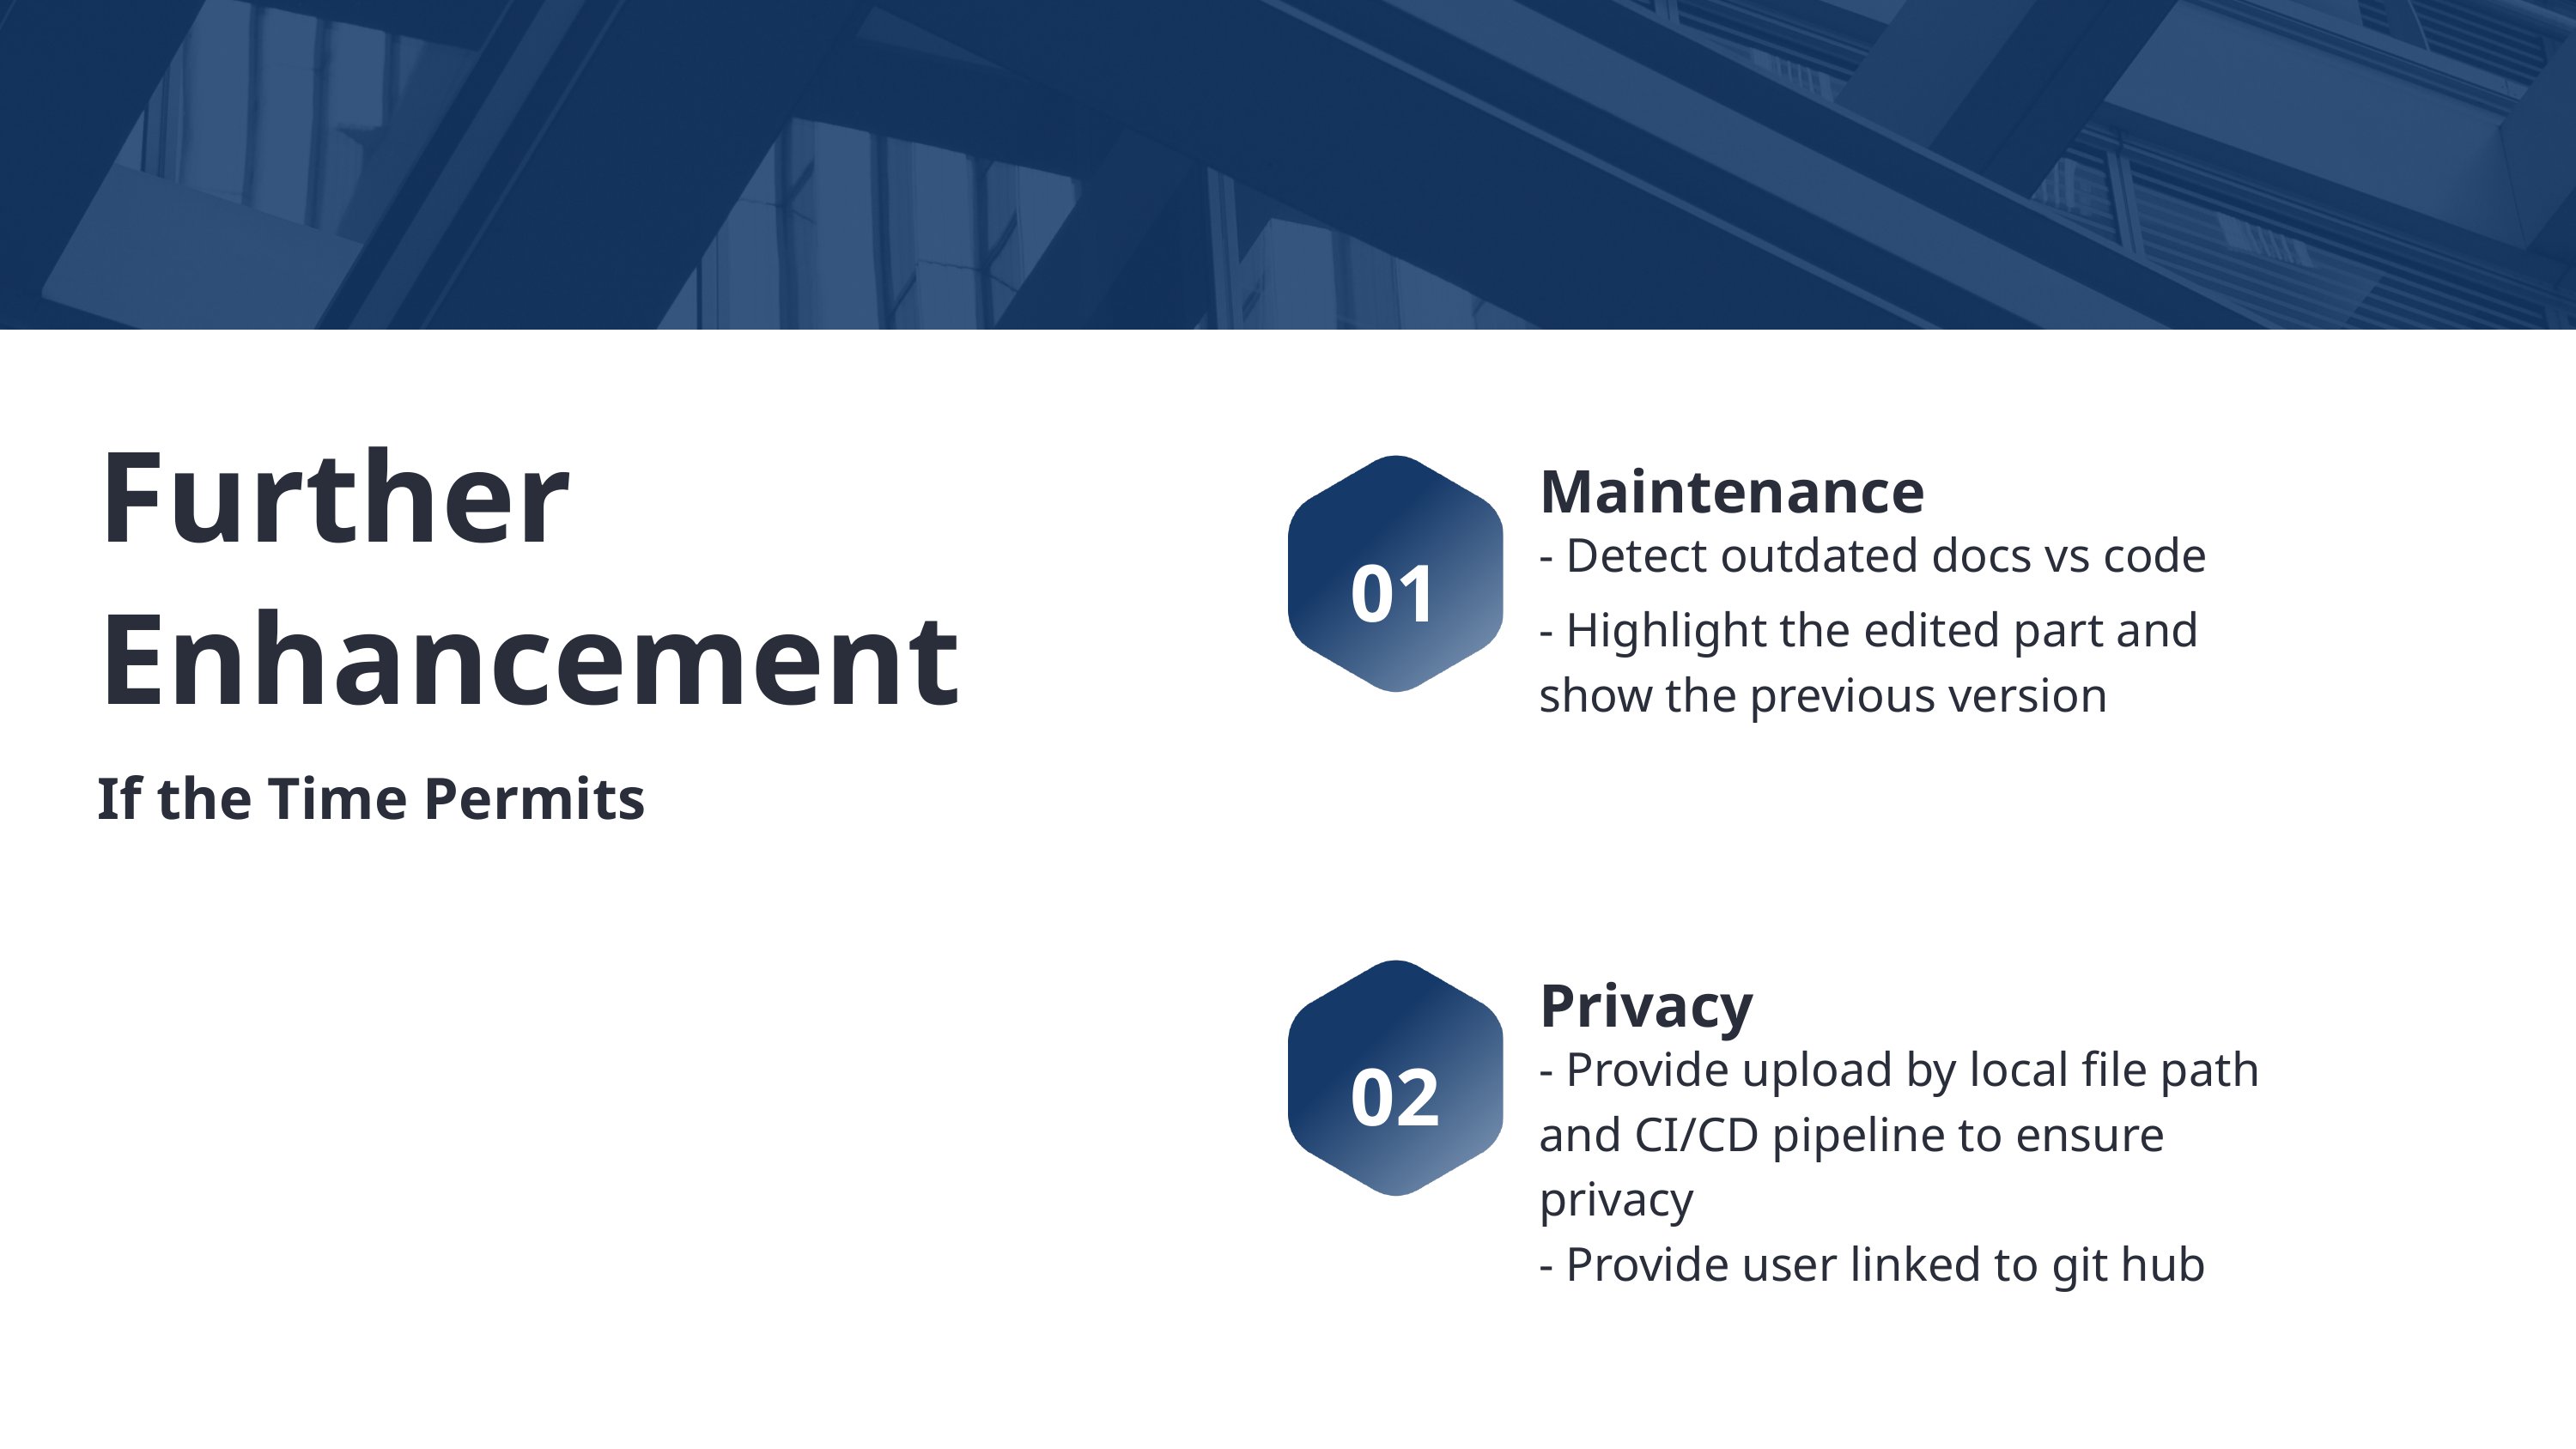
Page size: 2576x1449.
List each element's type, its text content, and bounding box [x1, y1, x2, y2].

text_box - Detect outdated docs vs code [1539, 515, 2253, 581]
text_box Maintenance [1539, 441, 2085, 515]
text_box - Highlight the edited part and show the previous version [1539, 591, 2226, 722]
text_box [1287, 453, 1504, 694]
text_box - Provide upload by local file path and CI/CD pipeline to ensure privacy - Provide user linked to git hub [1539, 1030, 2320, 1291]
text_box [0, 0, 2576, 330]
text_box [97, 411, 971, 906]
text_box Privacy [1539, 955, 2085, 1030]
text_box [1287, 958, 1504, 1197]
